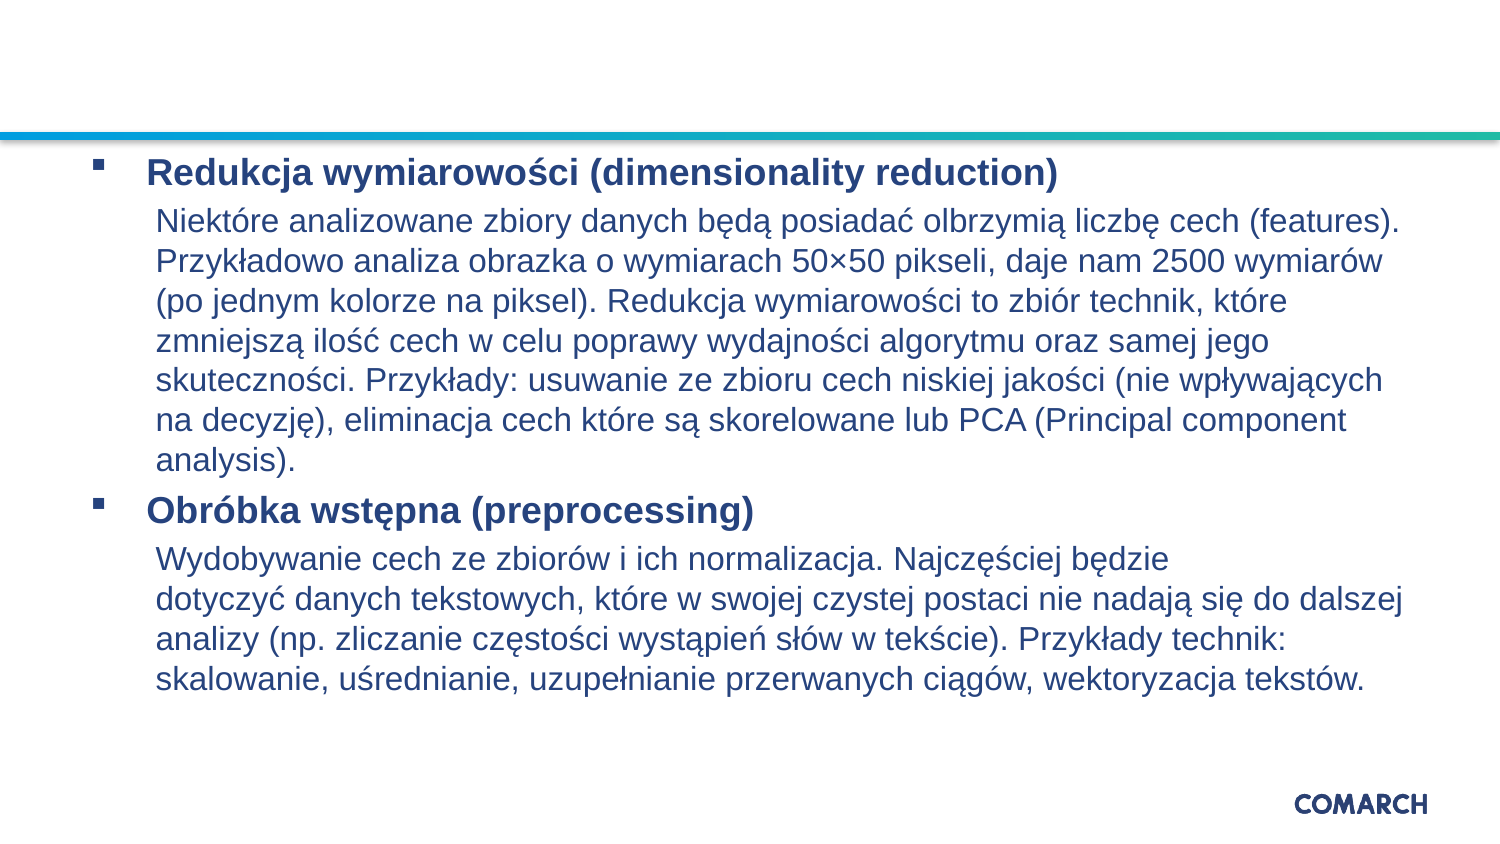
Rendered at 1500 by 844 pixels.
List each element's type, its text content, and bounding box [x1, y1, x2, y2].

picture [1294, 793, 1427, 814]
list Redukcja wymiarowości (dimensionality reduction) Niektóre analizowane zbiory danych będą posiadać olbrzymią liczbę cech (features). Przykładowo analiza obrazka o wymiarach 50×50 pikseli, daje nam 2500 wymiarów (po jednym kolorze na piksel). Redukcja wymiarowości to zbiór technik, które zmniejszą ilość cech w celu poprawy wydajności algorytmu oraz samej jego skuteczności. Przykłady: usuwanie ze zbioru cech niskiej jakości (nie wpływających na decyzję), eliminacja cech które są skorelowane lub PCA (Principal component analysis). Obróbka wstępna (preprocessing) Wydobywanie cech ze zbiorów i ich normalizacja. Najczęściej będzie dotyczyć danych tekstowych, które w swojej czystej postaci nie nadają się do dalszej analizy (np. zliczanie częstości wystąpień słów w tekście). Przykłady technik: skalowanie, uśrednianie, uzupełnianie przerwanych ciągów, wektoryzacja tekstów. [75, 140, 1427, 782]
